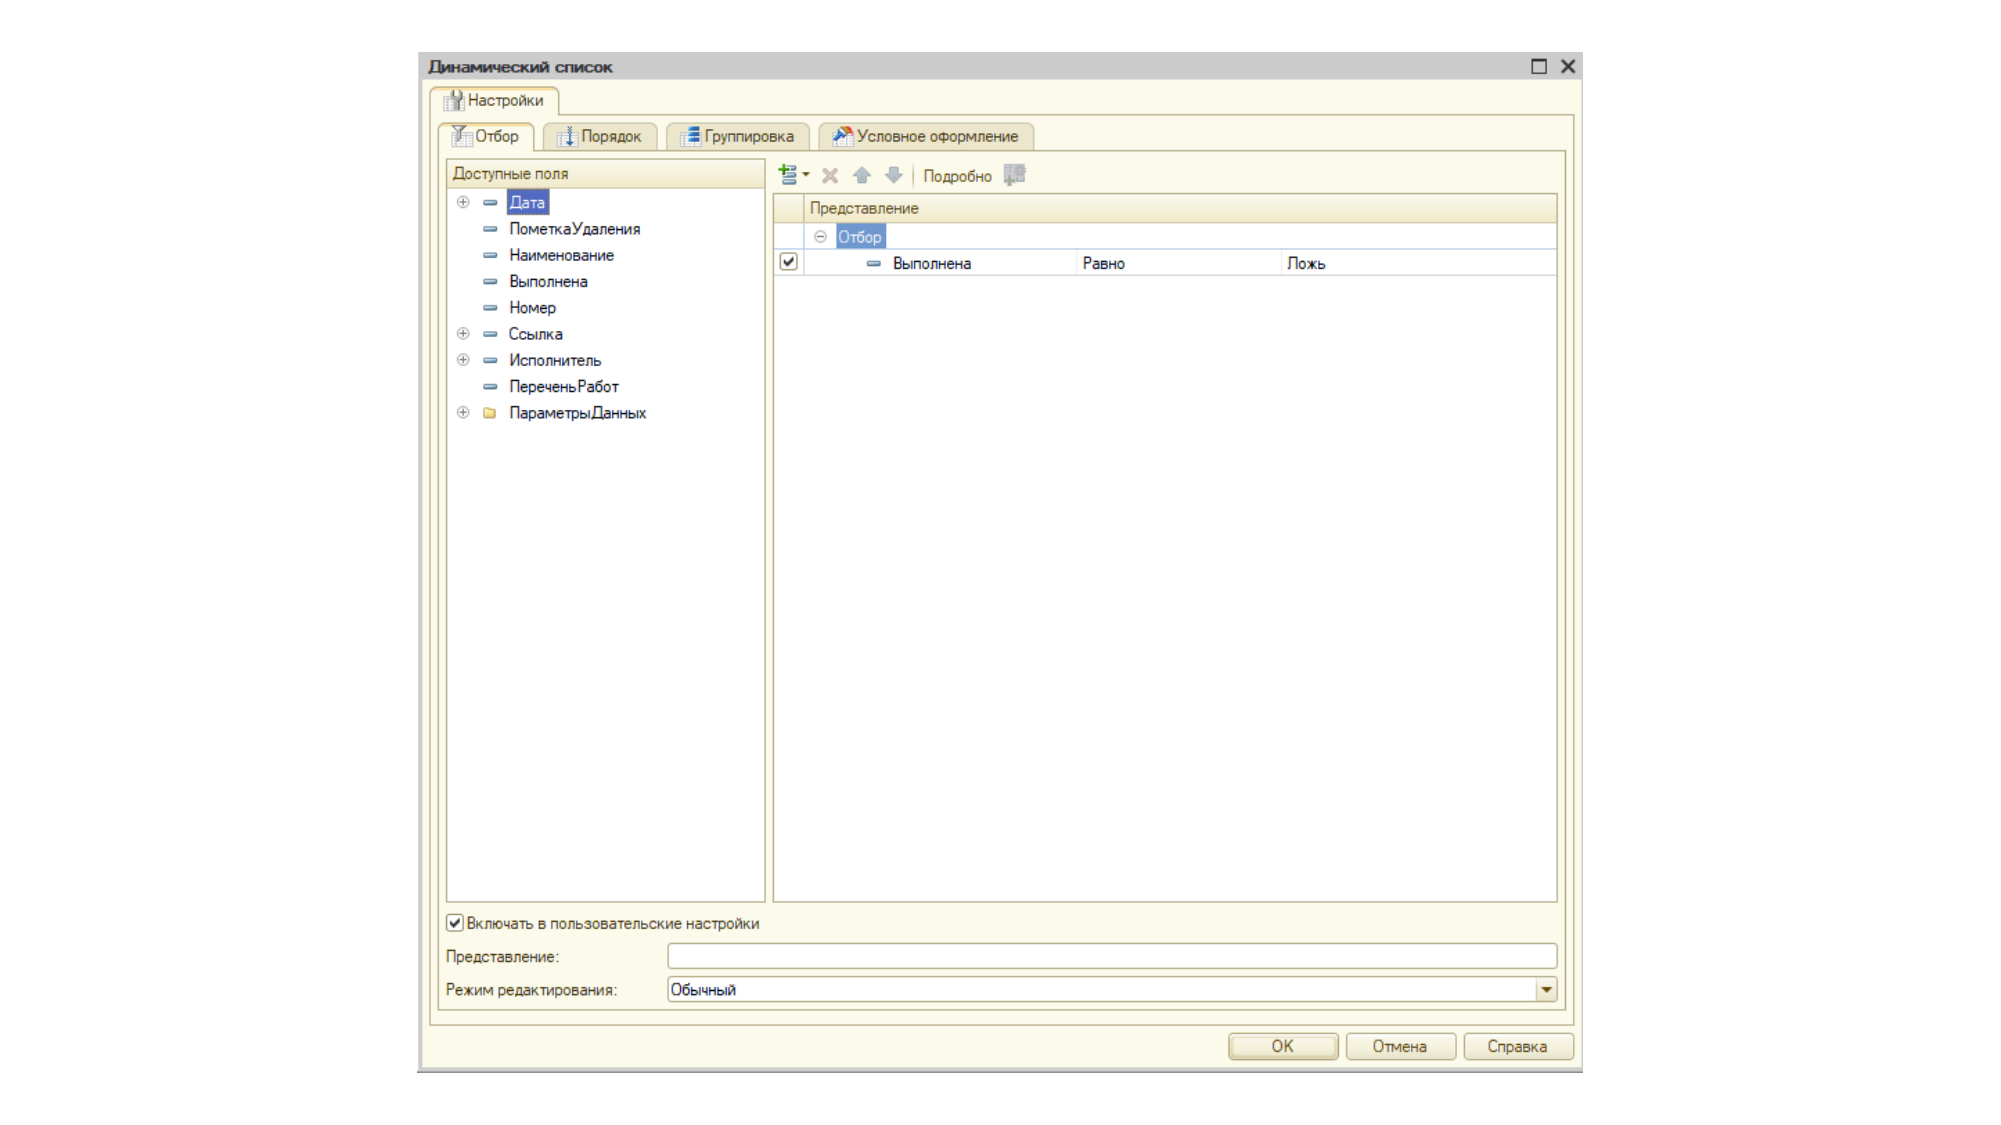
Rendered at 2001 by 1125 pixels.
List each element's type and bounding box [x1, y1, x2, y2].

picture [417, 52, 1583, 1073]
